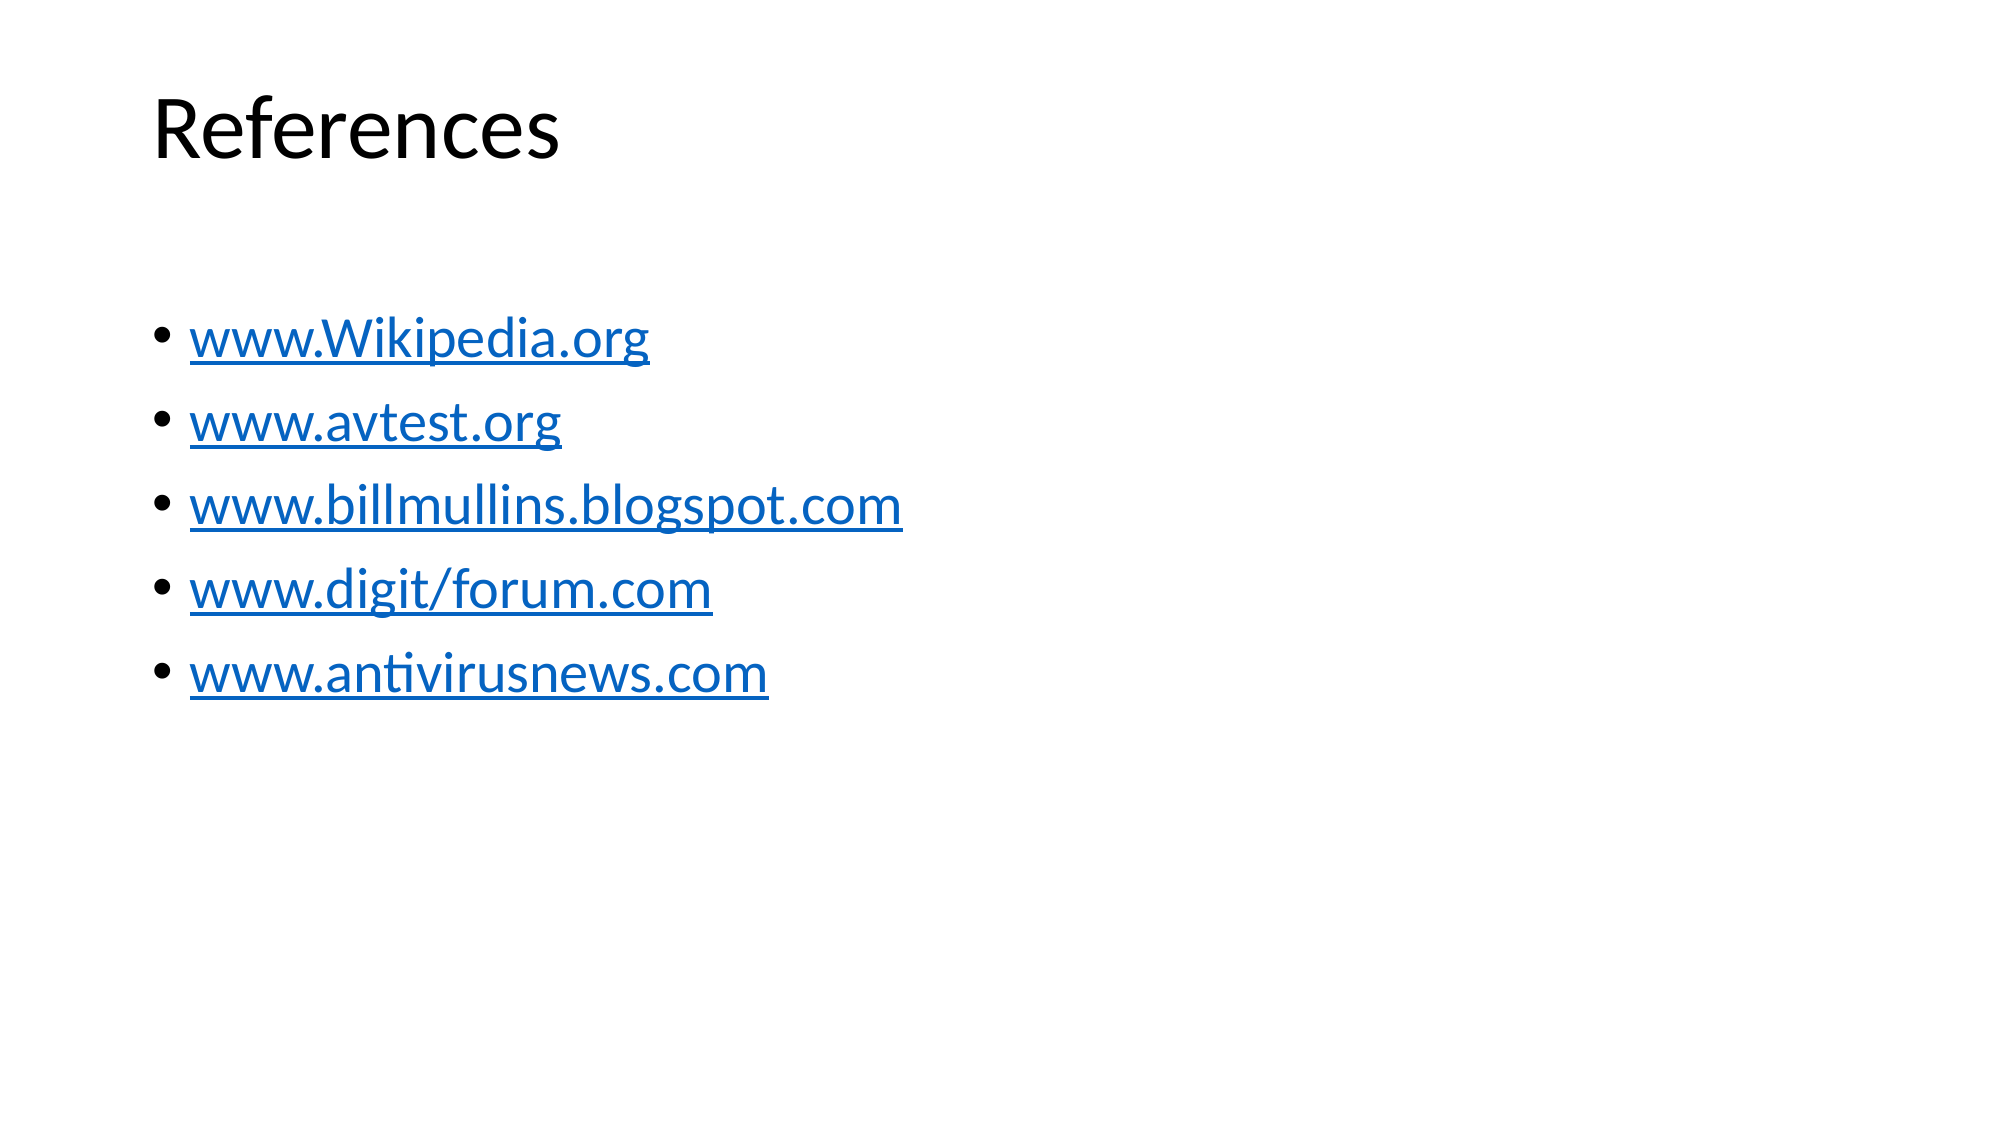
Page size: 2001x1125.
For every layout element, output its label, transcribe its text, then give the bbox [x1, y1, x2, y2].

list www.Wikipedia.org www.avtest.org www.billmullins.blogspot.com www.digit/forum.com www.antivirusnews.com [137, 299, 1863, 1014]
title References [137, 59, 1863, 199]
